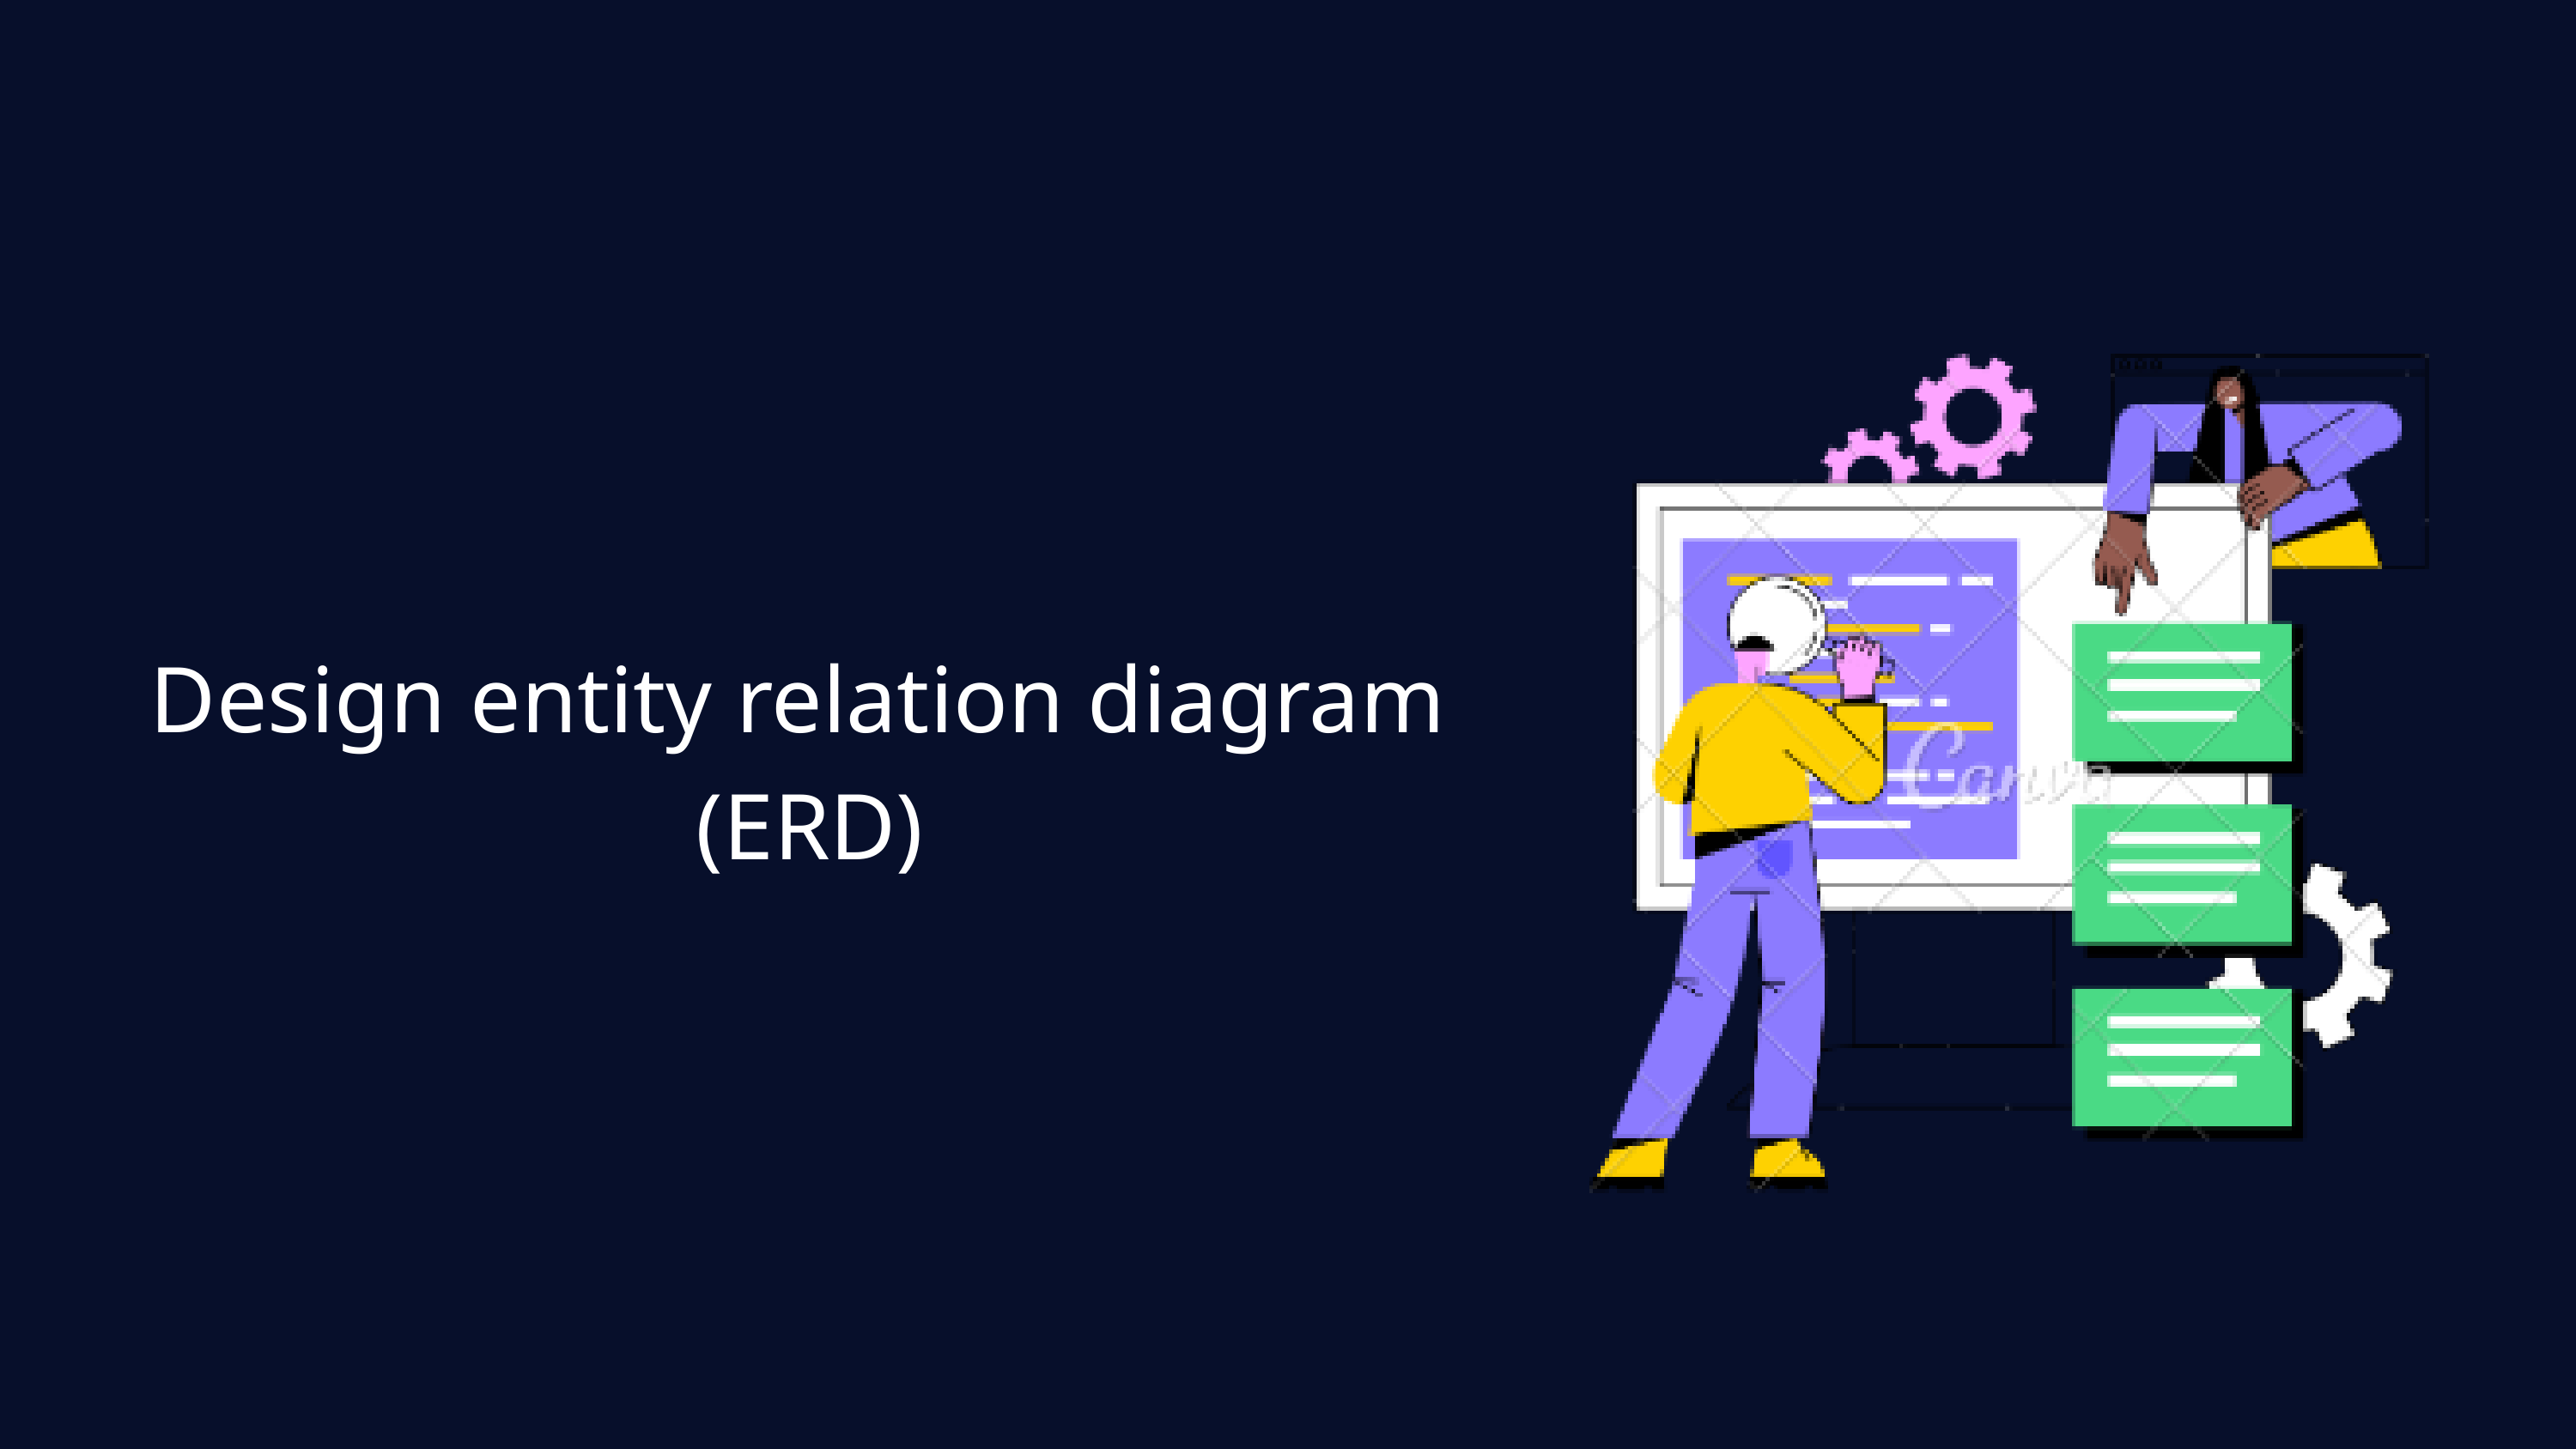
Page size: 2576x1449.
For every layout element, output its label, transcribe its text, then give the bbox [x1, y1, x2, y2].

text_box [1546, 240, 2484, 1268]
text_box Design entity relation diagram (ERD) [35, 623, 1585, 878]
